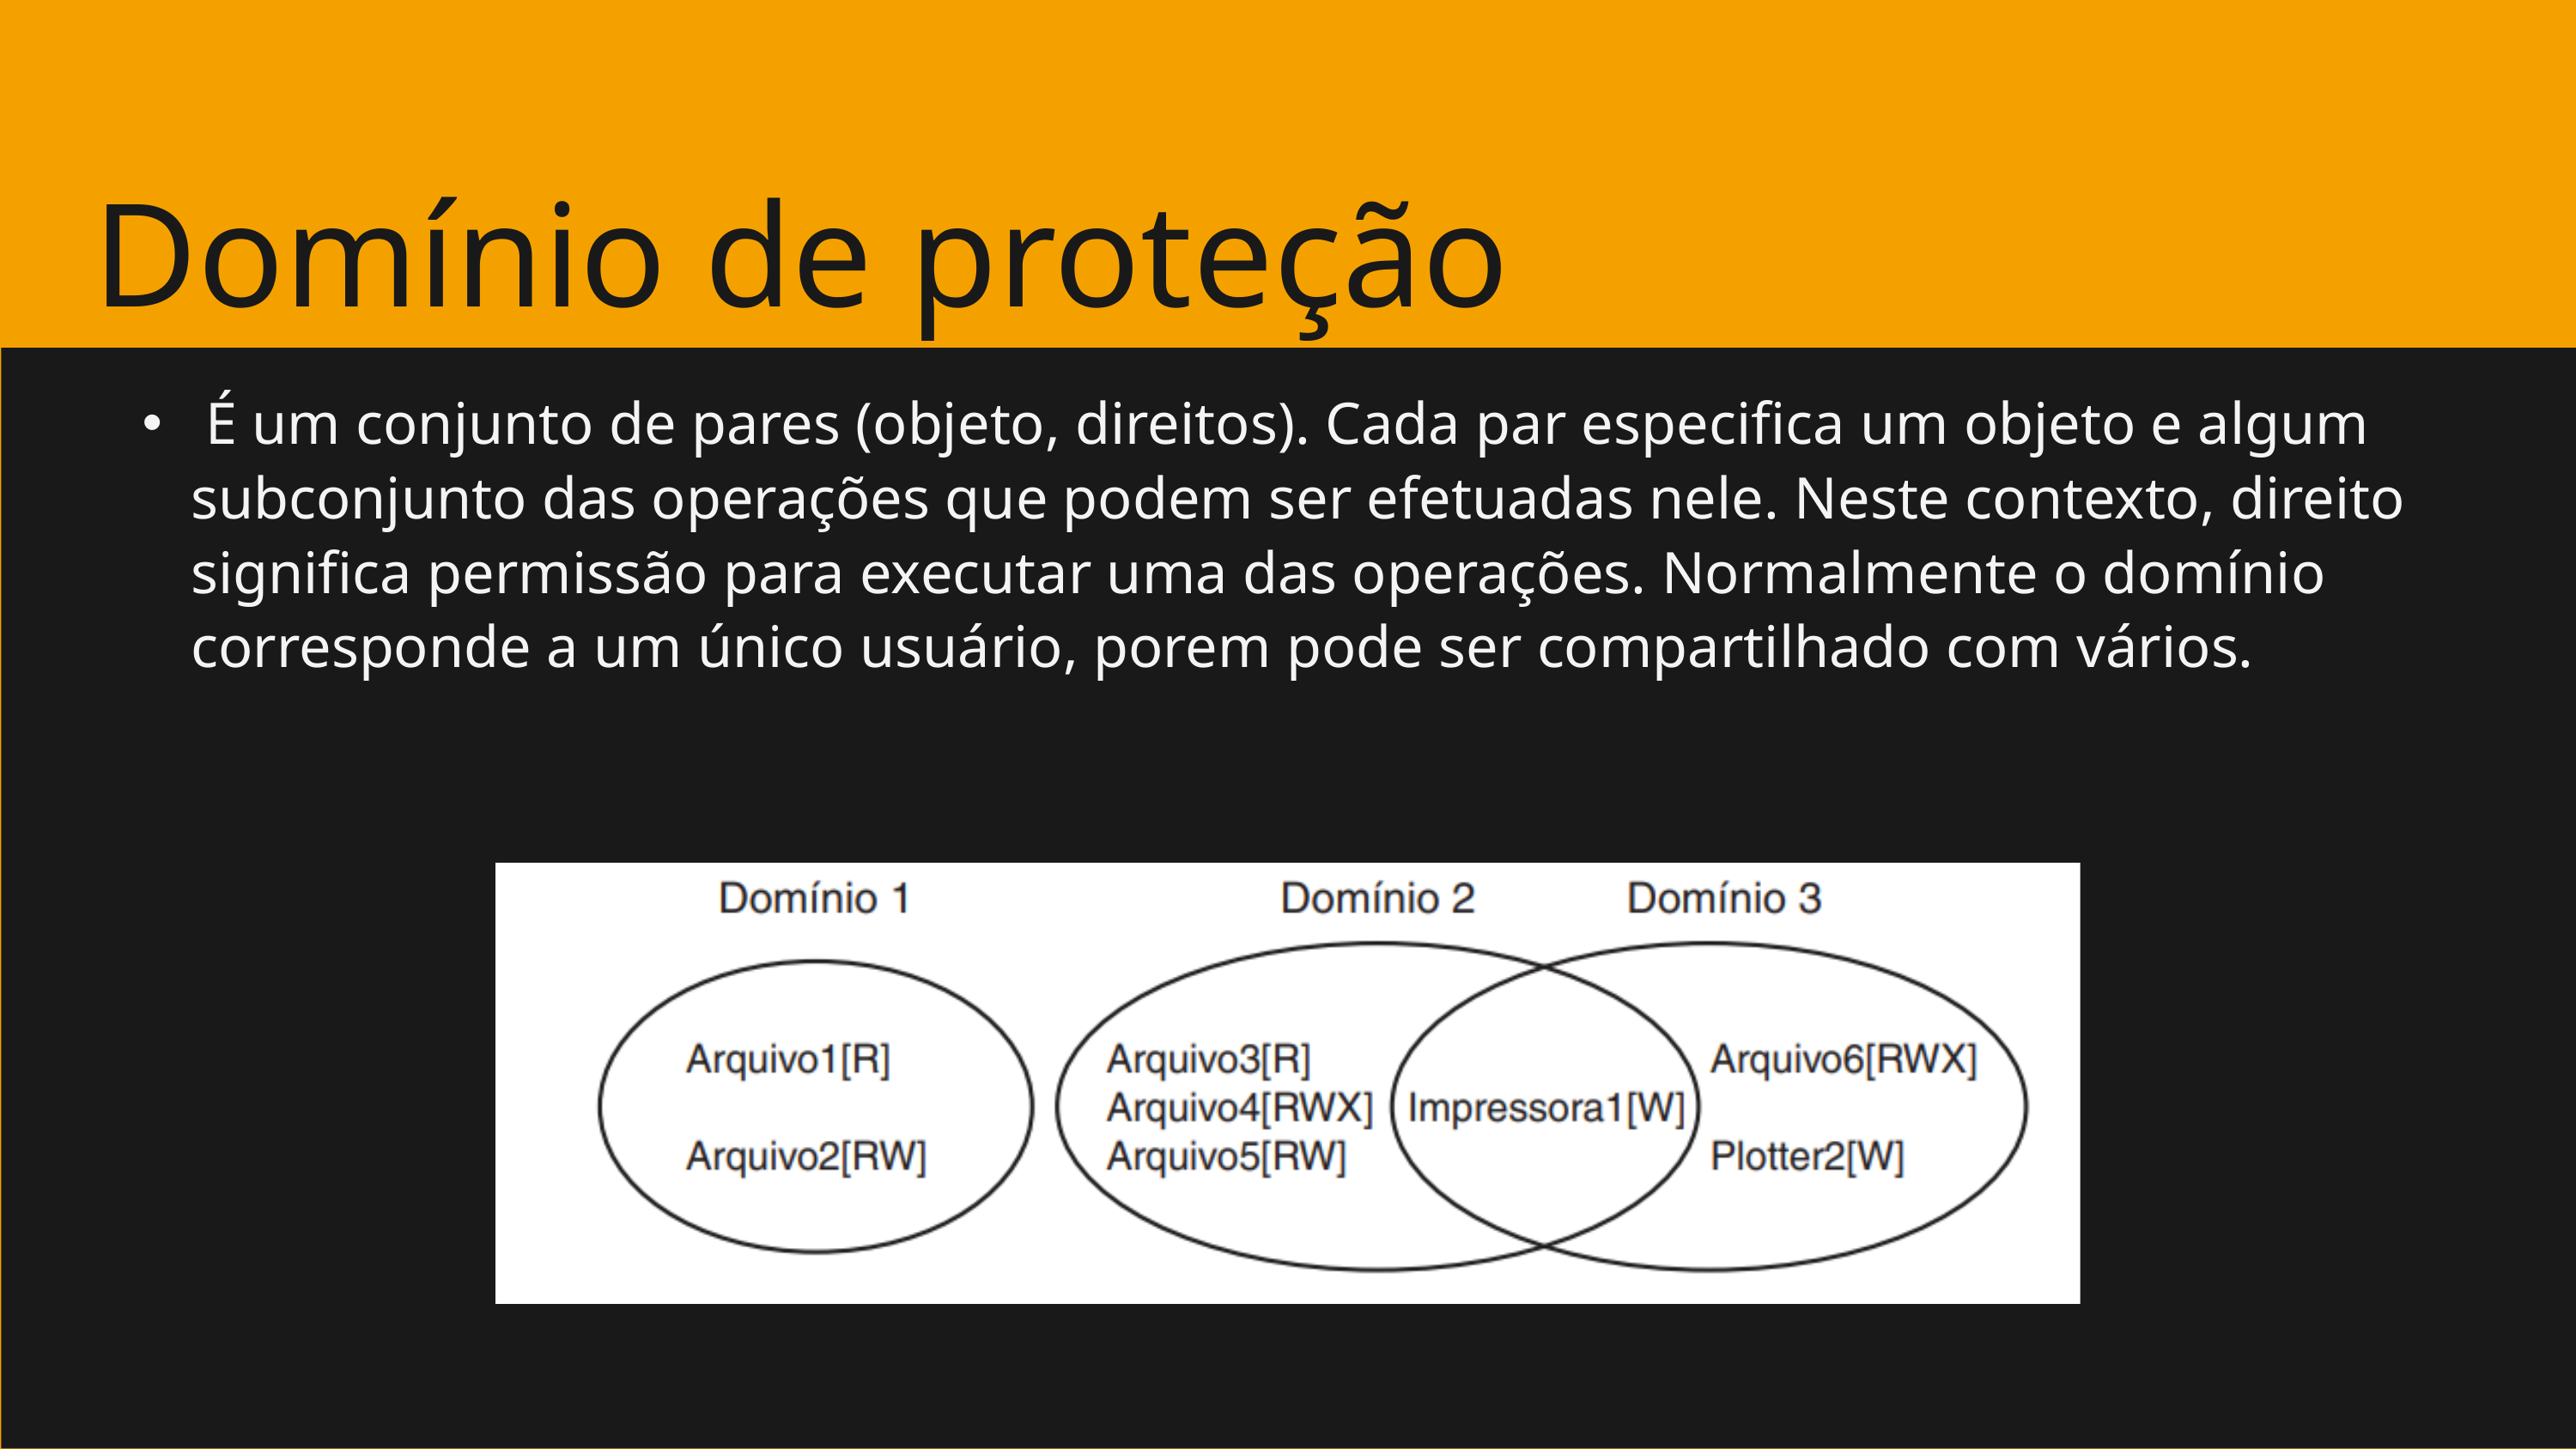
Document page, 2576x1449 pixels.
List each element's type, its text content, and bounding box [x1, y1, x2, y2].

text_box [1, 348, 2576, 1449]
text_box [495, 863, 2081, 1304]
text_box Domínio de proteção [93, 164, 2380, 336]
text_box É um conjunto de pares (objeto, direitos). Cada par especifica um objeto e algum subconjunto das operações que podem ser efetuadas nele. Neste contexto, direito significa permissão para executar uma das operações. Normalmente o domínio corresponde a um único usuário, porem pode ser compartilhado com vários. [93, 381, 2482, 680]
